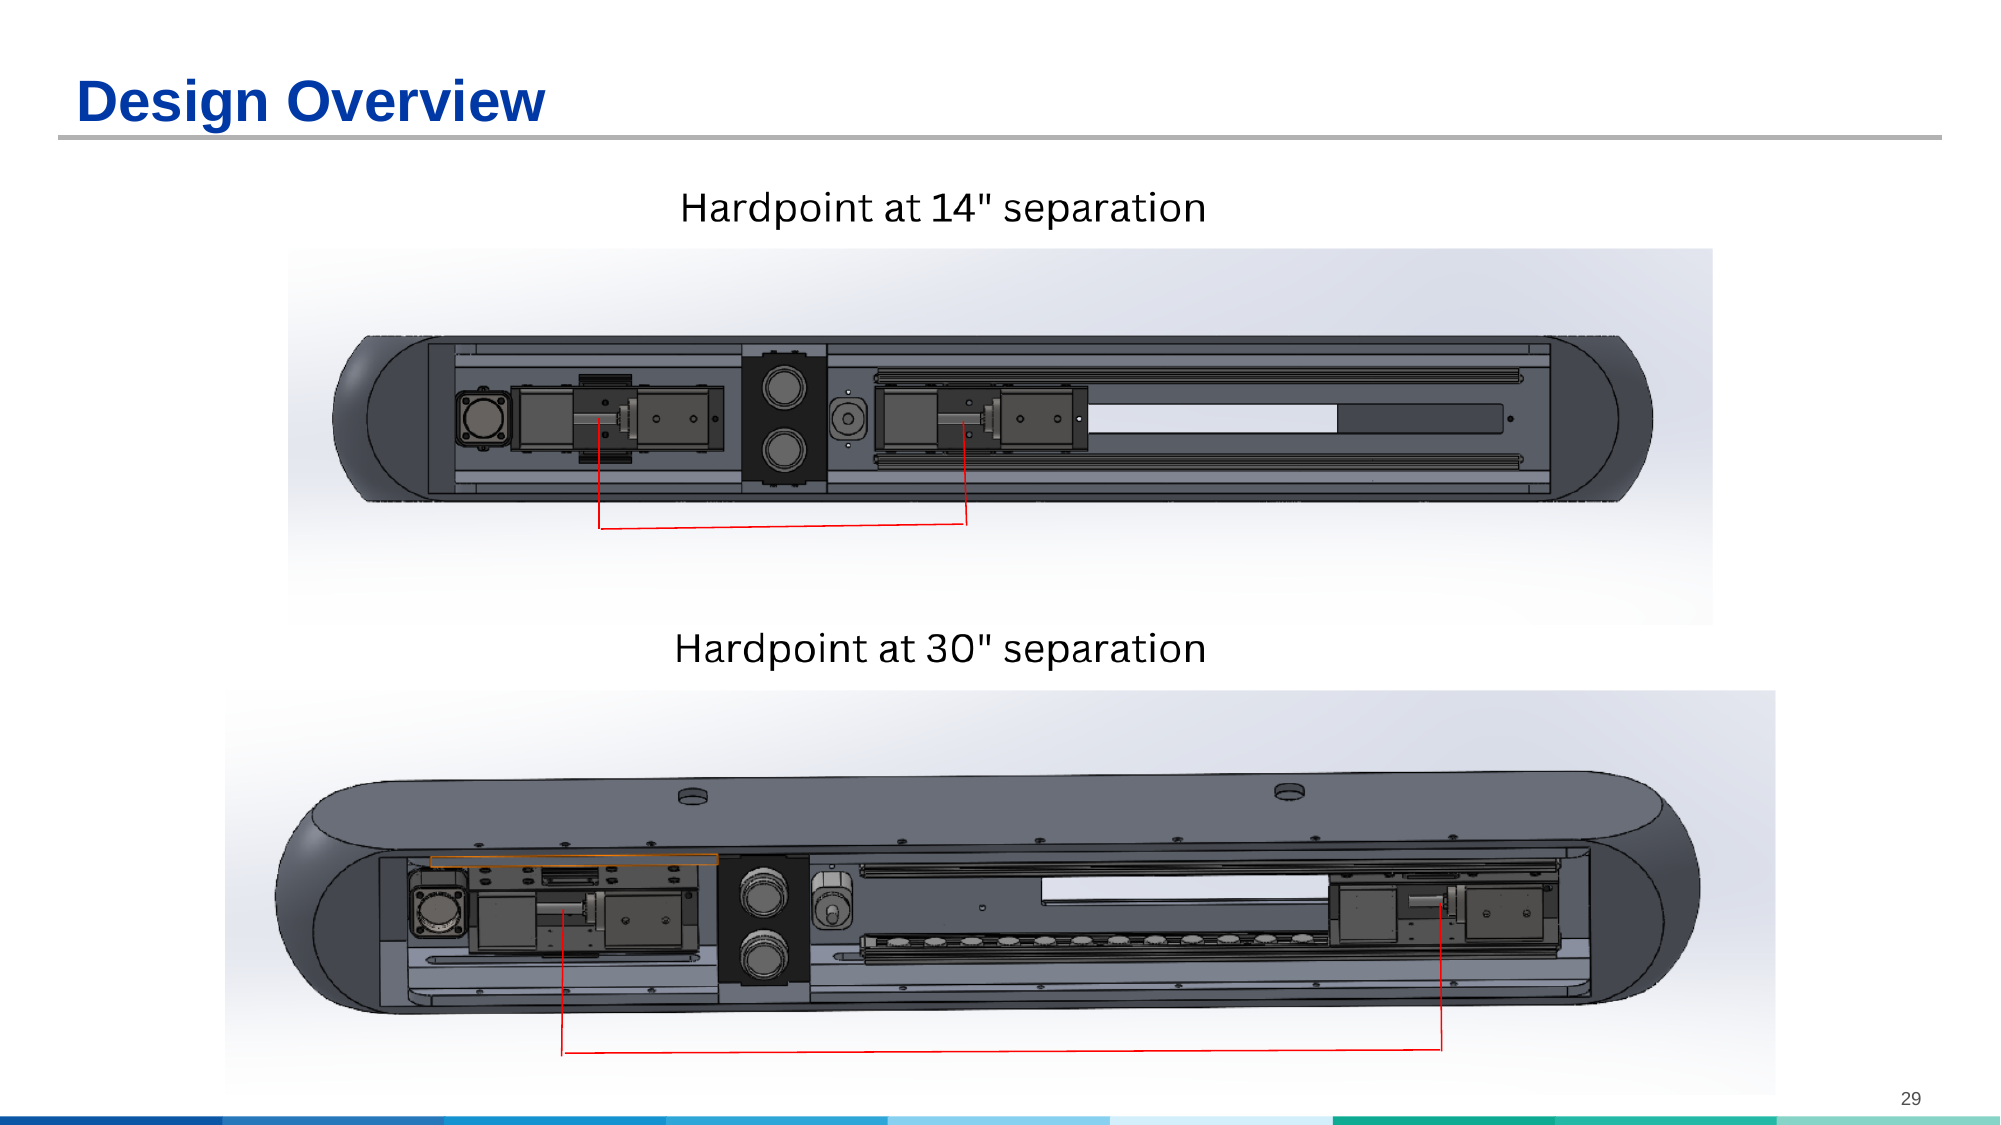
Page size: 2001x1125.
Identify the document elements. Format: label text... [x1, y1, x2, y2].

title Design Overview [76, 29, 1927, 135]
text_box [600, 523, 960, 530]
slide_number 29 [1849, 1078, 1974, 1118]
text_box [963, 421, 967, 526]
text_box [564, 1049, 1435, 1054]
picture [163, 154, 1837, 1096]
